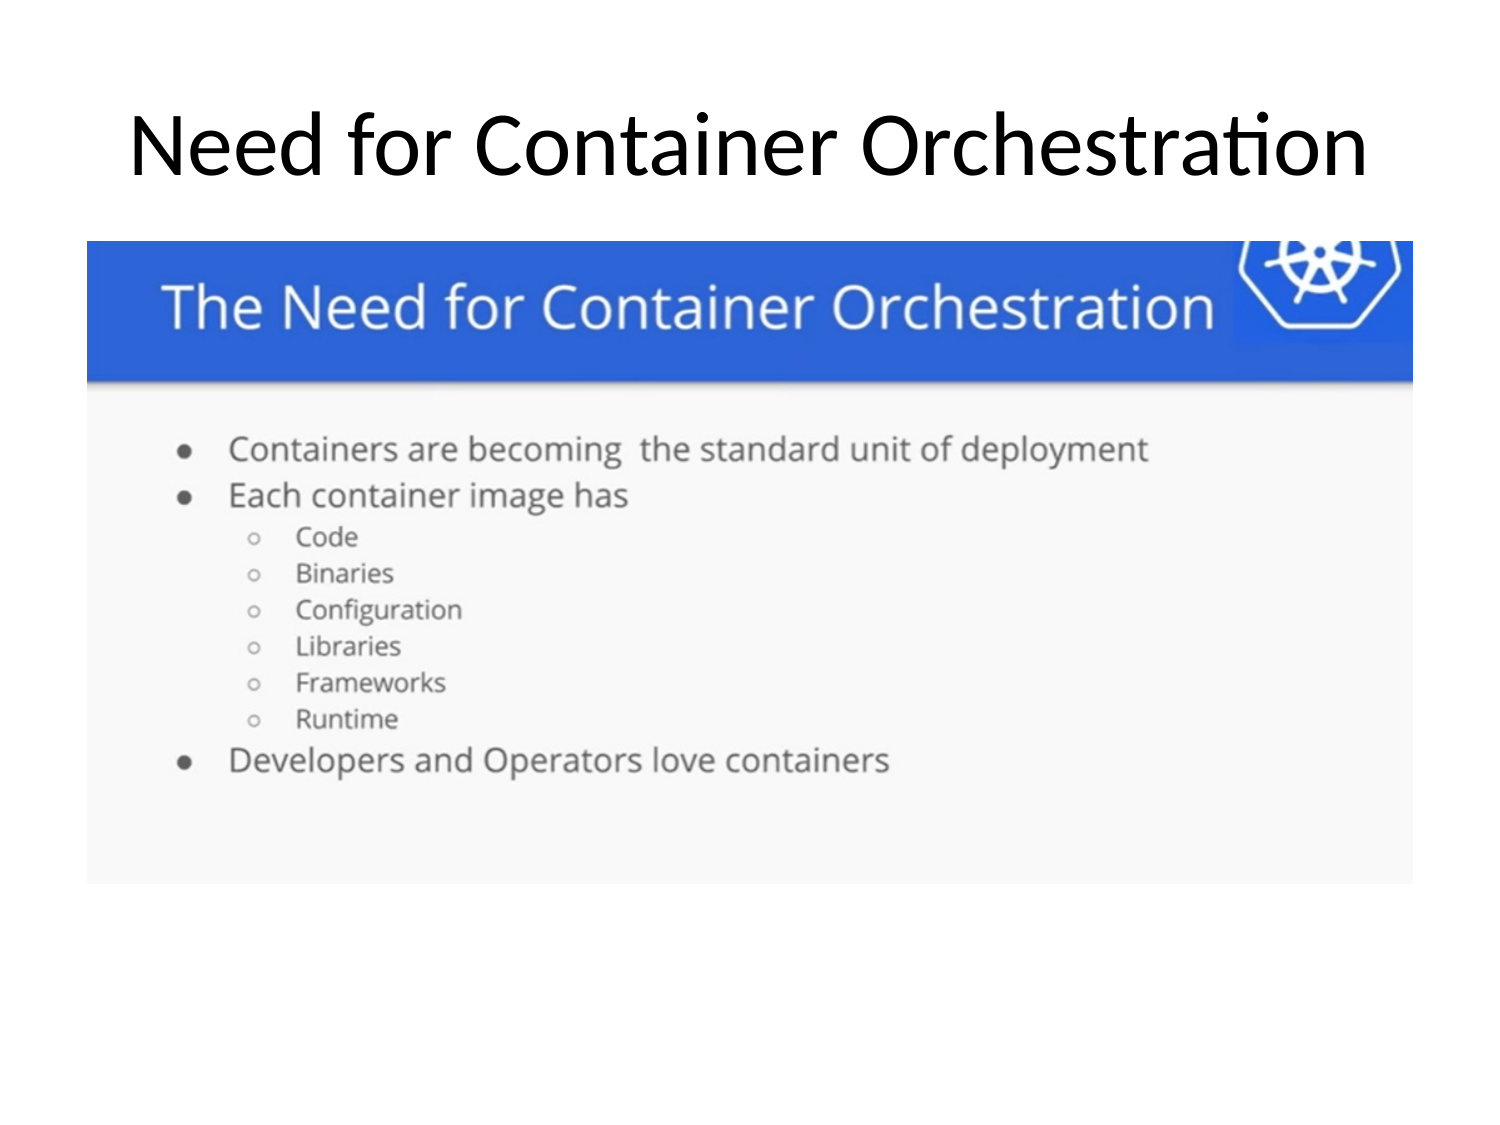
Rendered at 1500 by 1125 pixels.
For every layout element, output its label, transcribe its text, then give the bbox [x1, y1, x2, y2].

picture [87, 240, 1413, 884]
title Need for Container Orchestration [75, 45, 1425, 233]
